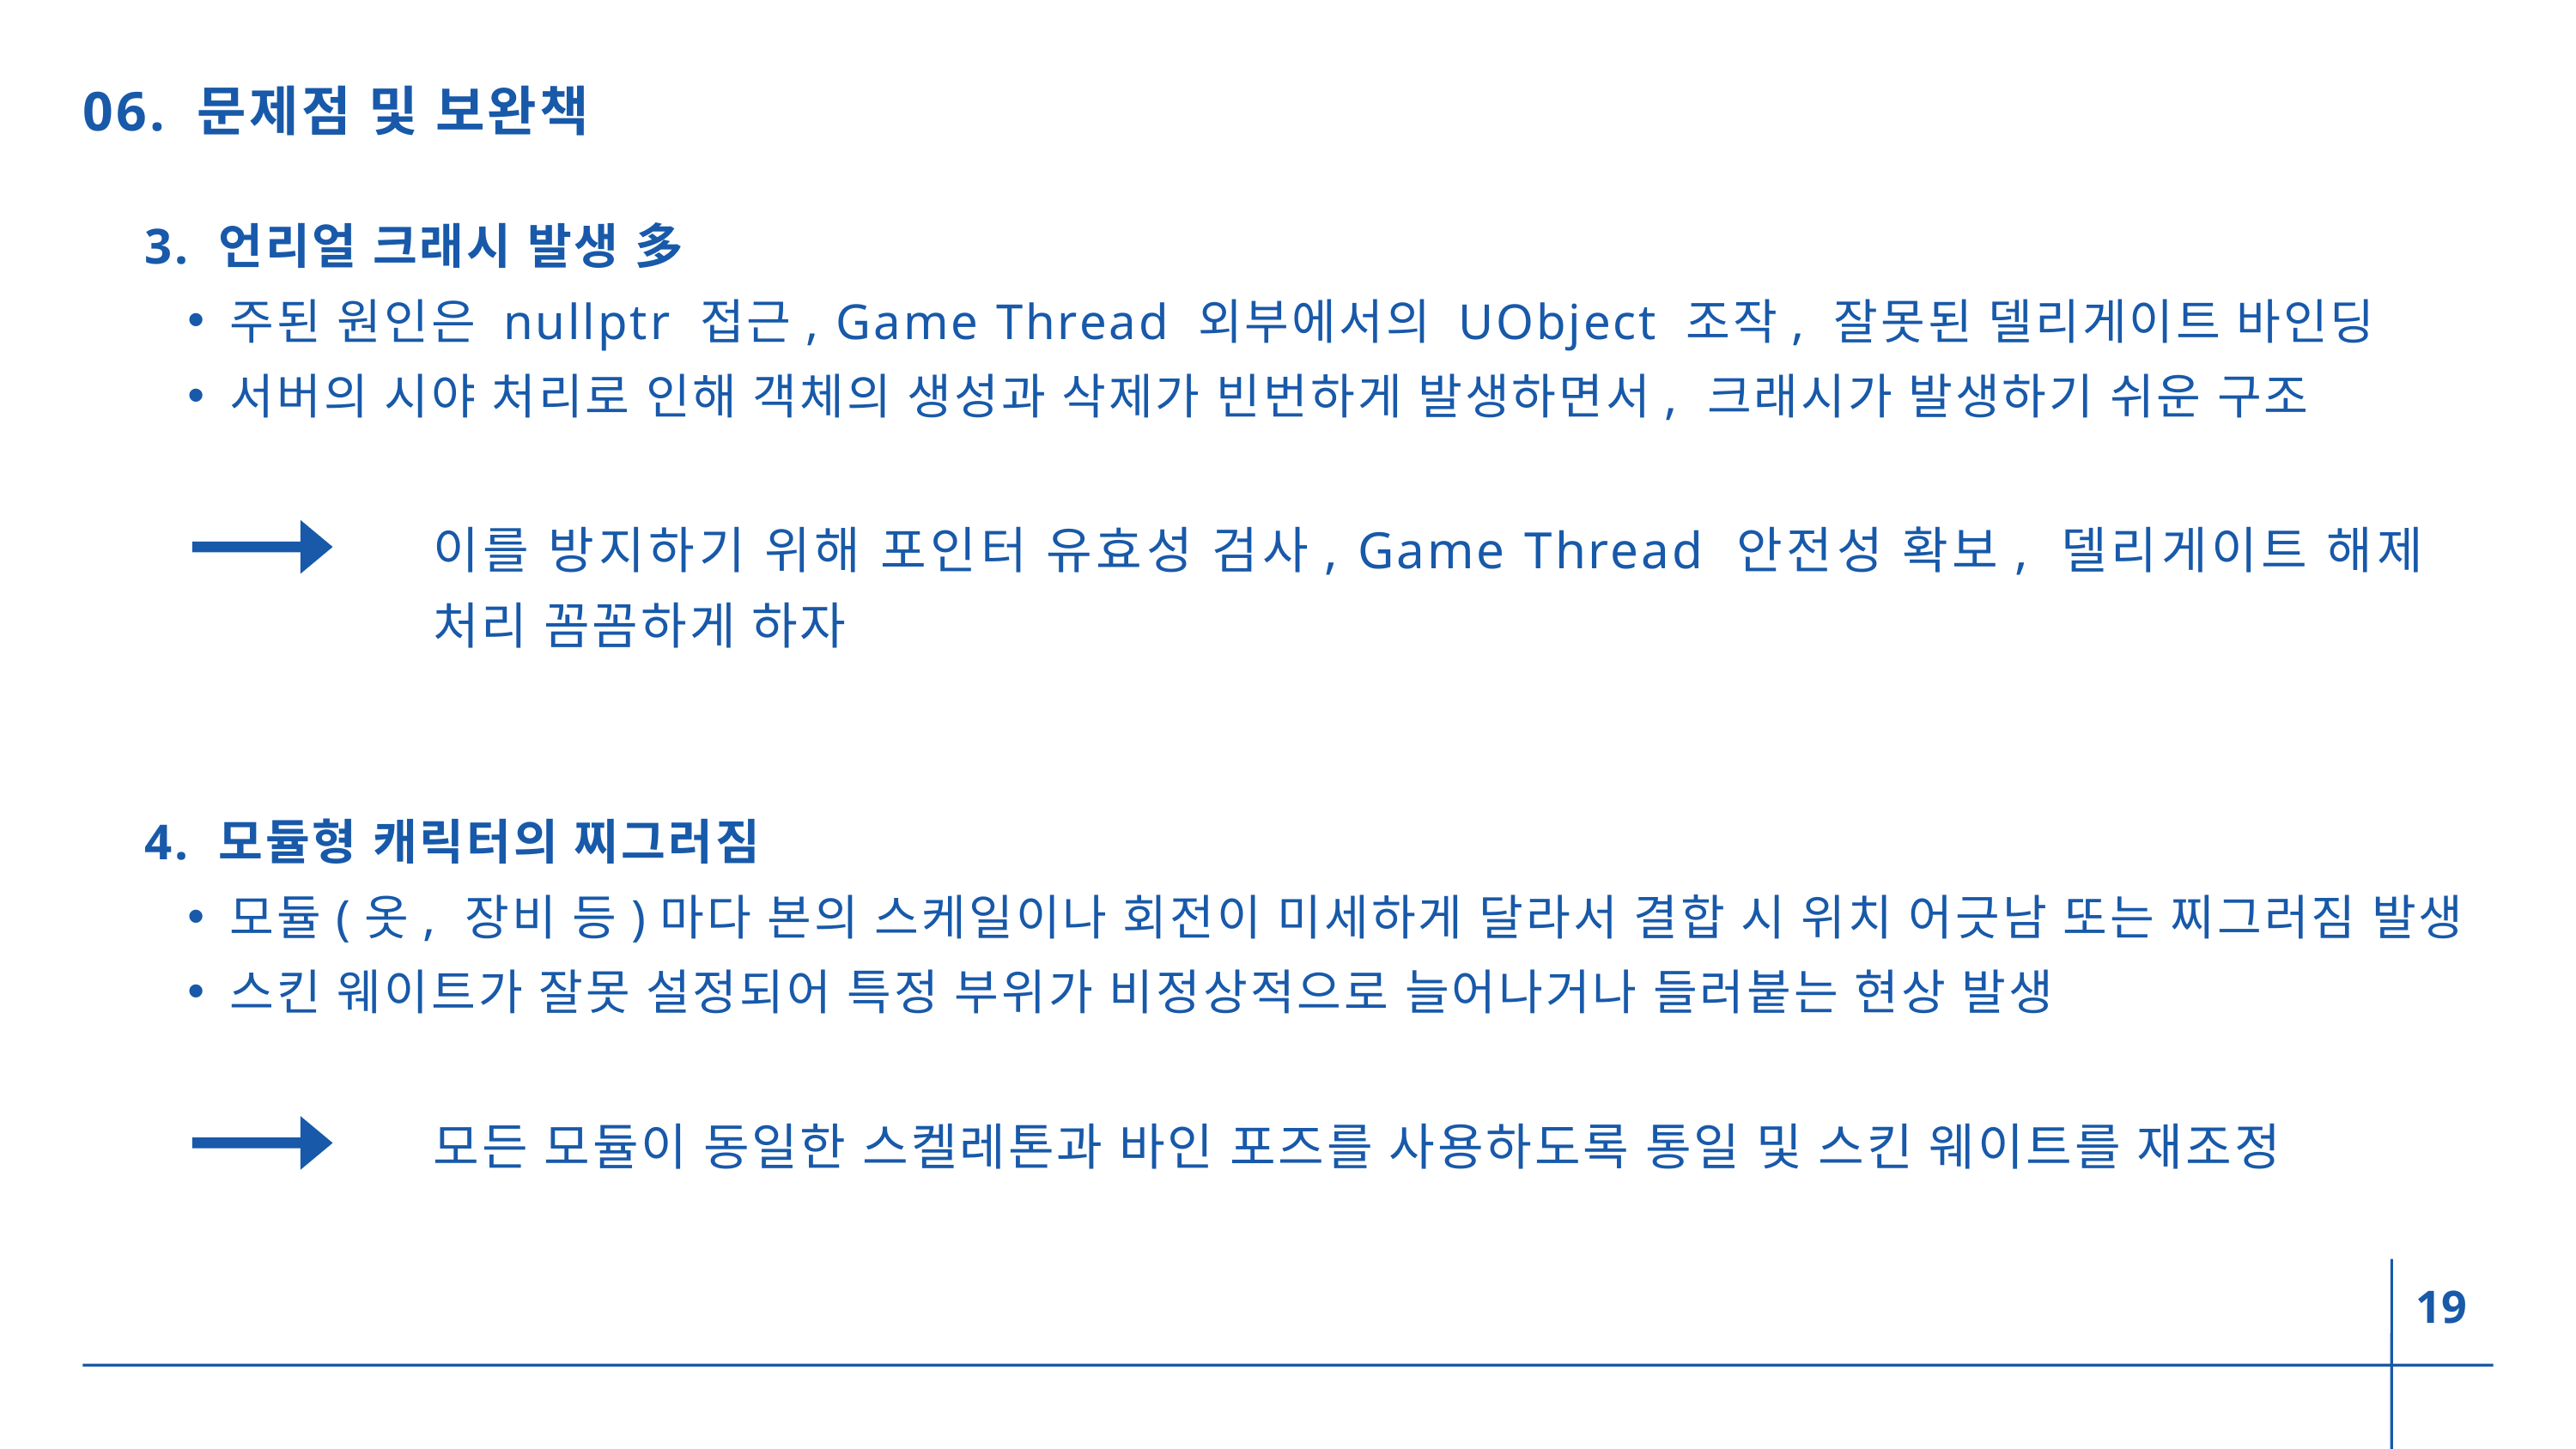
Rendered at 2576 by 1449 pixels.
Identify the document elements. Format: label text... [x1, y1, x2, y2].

text_box [191, 1134, 333, 1152]
text_box [191, 537, 333, 556]
text_box 모든 모듈이 동일한 스켈레톤과 바인 포즈를 사용하도록 통일 및 스킨 웨이트를 재조정 [433, 1100, 2511, 1175]
text_box 이를 방지하기 위해 포인터 유효성 검사, Game Thread 안전성 확보, 델리게이트 해제 처리 꼼꼼하게 하자 [433, 504, 2426, 654]
text_box 06. 문제점 및 보완책 [82, 82, 1288, 142]
text_box 4. 모듈형 캐릭터의 찌그러짐 모듈(옷, 장비 등)마다 본의 스케일이나 회전이 미세하게 달라서 결합 시 위치 어긋남 또는 찌그러짐 발생 스킨 웨이트가 잘못 설정되어 특정 부위가 비정상적으로 늘어나거나 들러붙는 현상 발생 [144, 794, 2576, 1095]
text_box 19 [2415, 1269, 2468, 1332]
text_box 3. 언리얼 크래시 발생 多 주된 원인은 nullptr 접근, Game Thread 외부에서의 UObject 조작, 잘못된 델리게이트 바인딩 서버의 시야 처리로 인해 객체의 생성과 삭제가 빈번하게 발생하면서, 크래시가 발생하기 쉬운 구조 [144, 198, 2576, 424]
